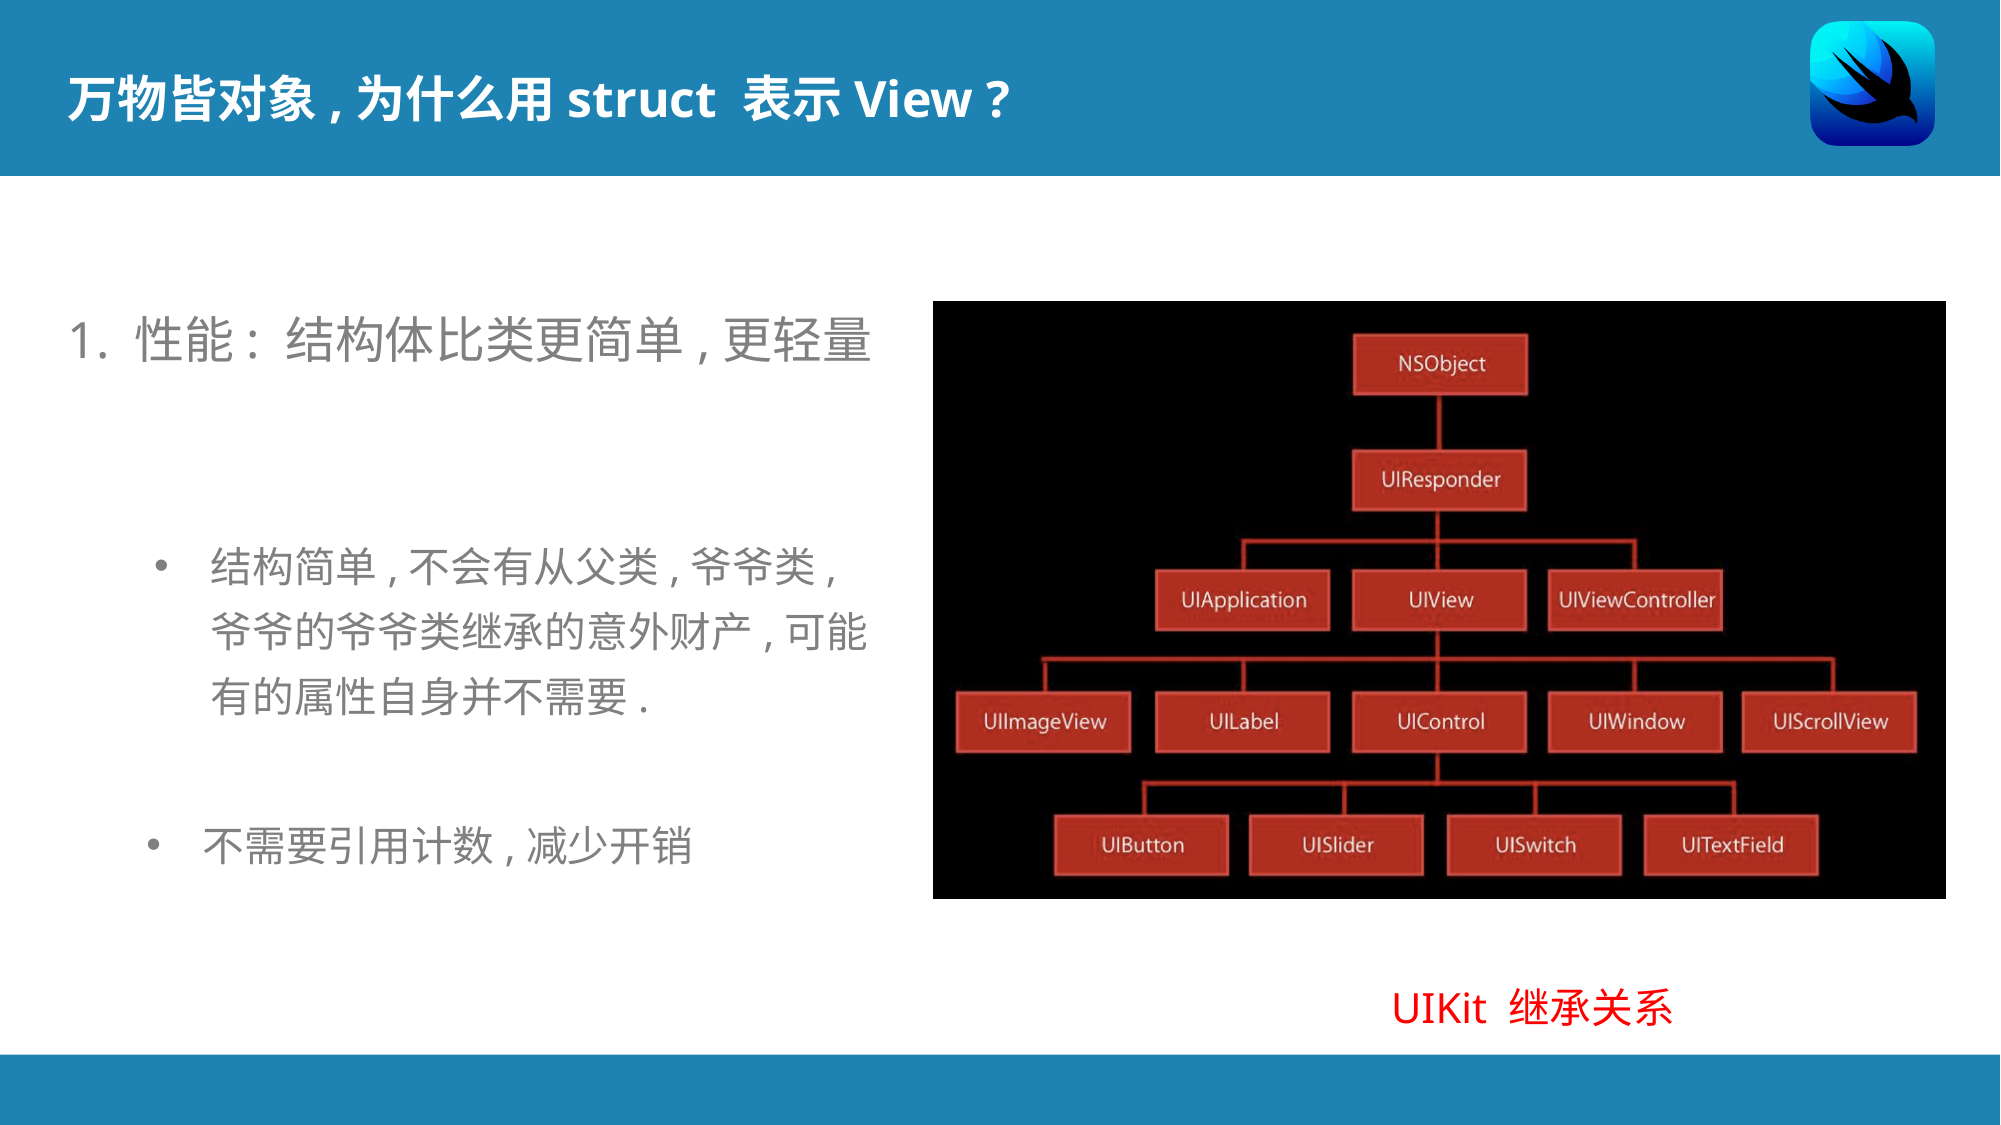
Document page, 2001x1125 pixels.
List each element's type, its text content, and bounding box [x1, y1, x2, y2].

list 万物皆对象,为什么用struct 表示View ? [52, 41, 1406, 162]
text_box 1. 性能: 结构体比类更简单,更轻量 [52, 301, 893, 377]
picture [933, 301, 1948, 899]
text_box UIKit 继承关系 [1376, 959, 1700, 1039]
picture [1810, 21, 1935, 146]
text_box 不需要引用计数,减少开销 [131, 797, 708, 877]
text_box 结构简单,不会有从父类,爷爷类,爷爷的爷爷类继承的意外财产,可能有的属性自身并不需要. [139, 518, 893, 729]
